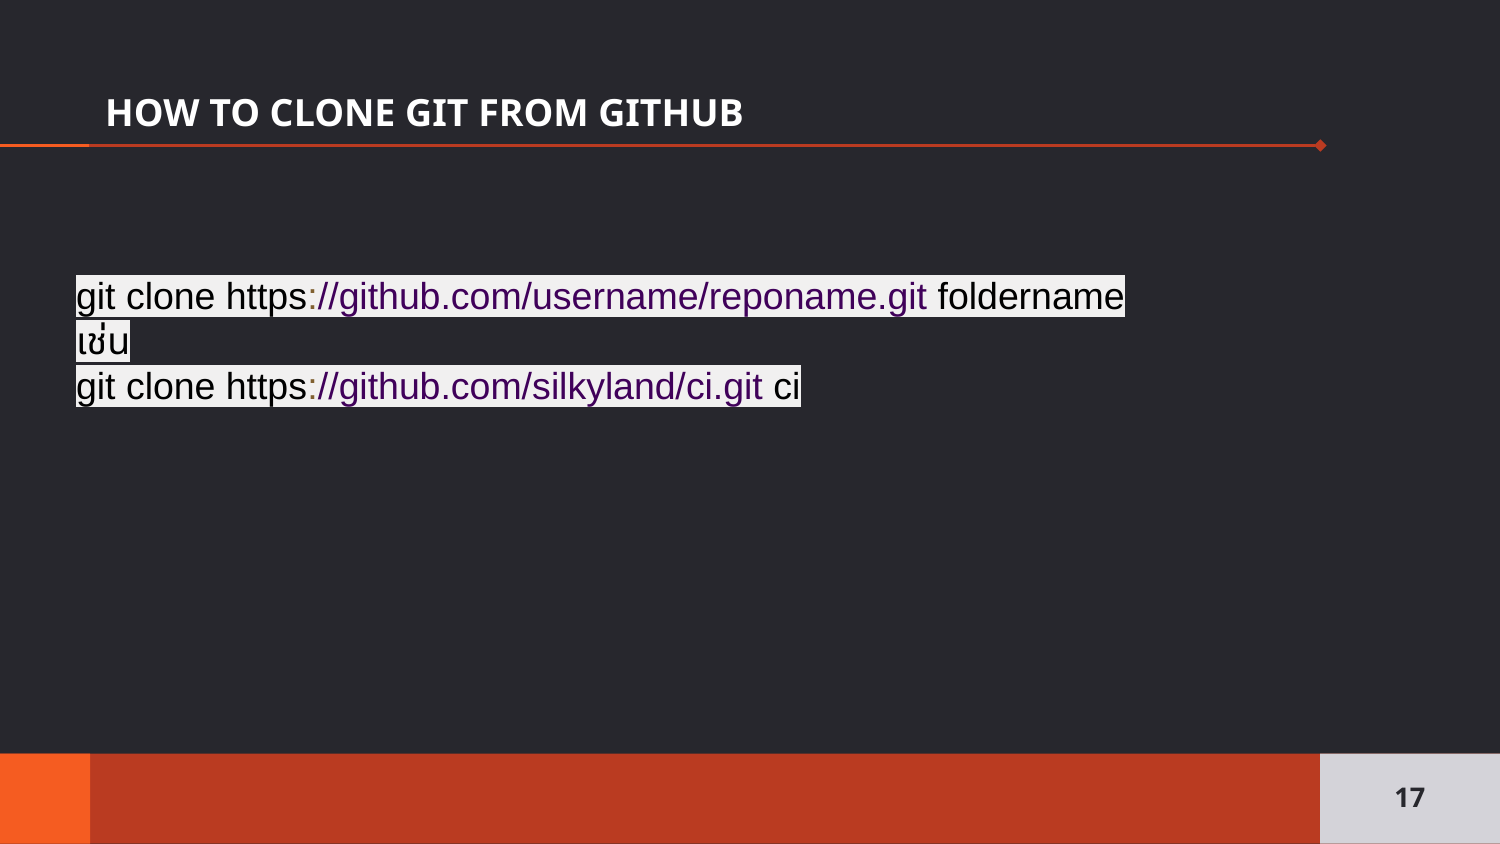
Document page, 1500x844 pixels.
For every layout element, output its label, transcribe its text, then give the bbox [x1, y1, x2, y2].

text_box git clone https://github.com/username/reponame.git foldername เช่น git clone https://github.com/silkyland/ci.git ci [61, 138, 1439, 631]
slide_number ‹#› [1320, 753, 1500, 844]
title HOW TO CLONE GIT FROM GITHUB [90, 59, 1320, 138]
